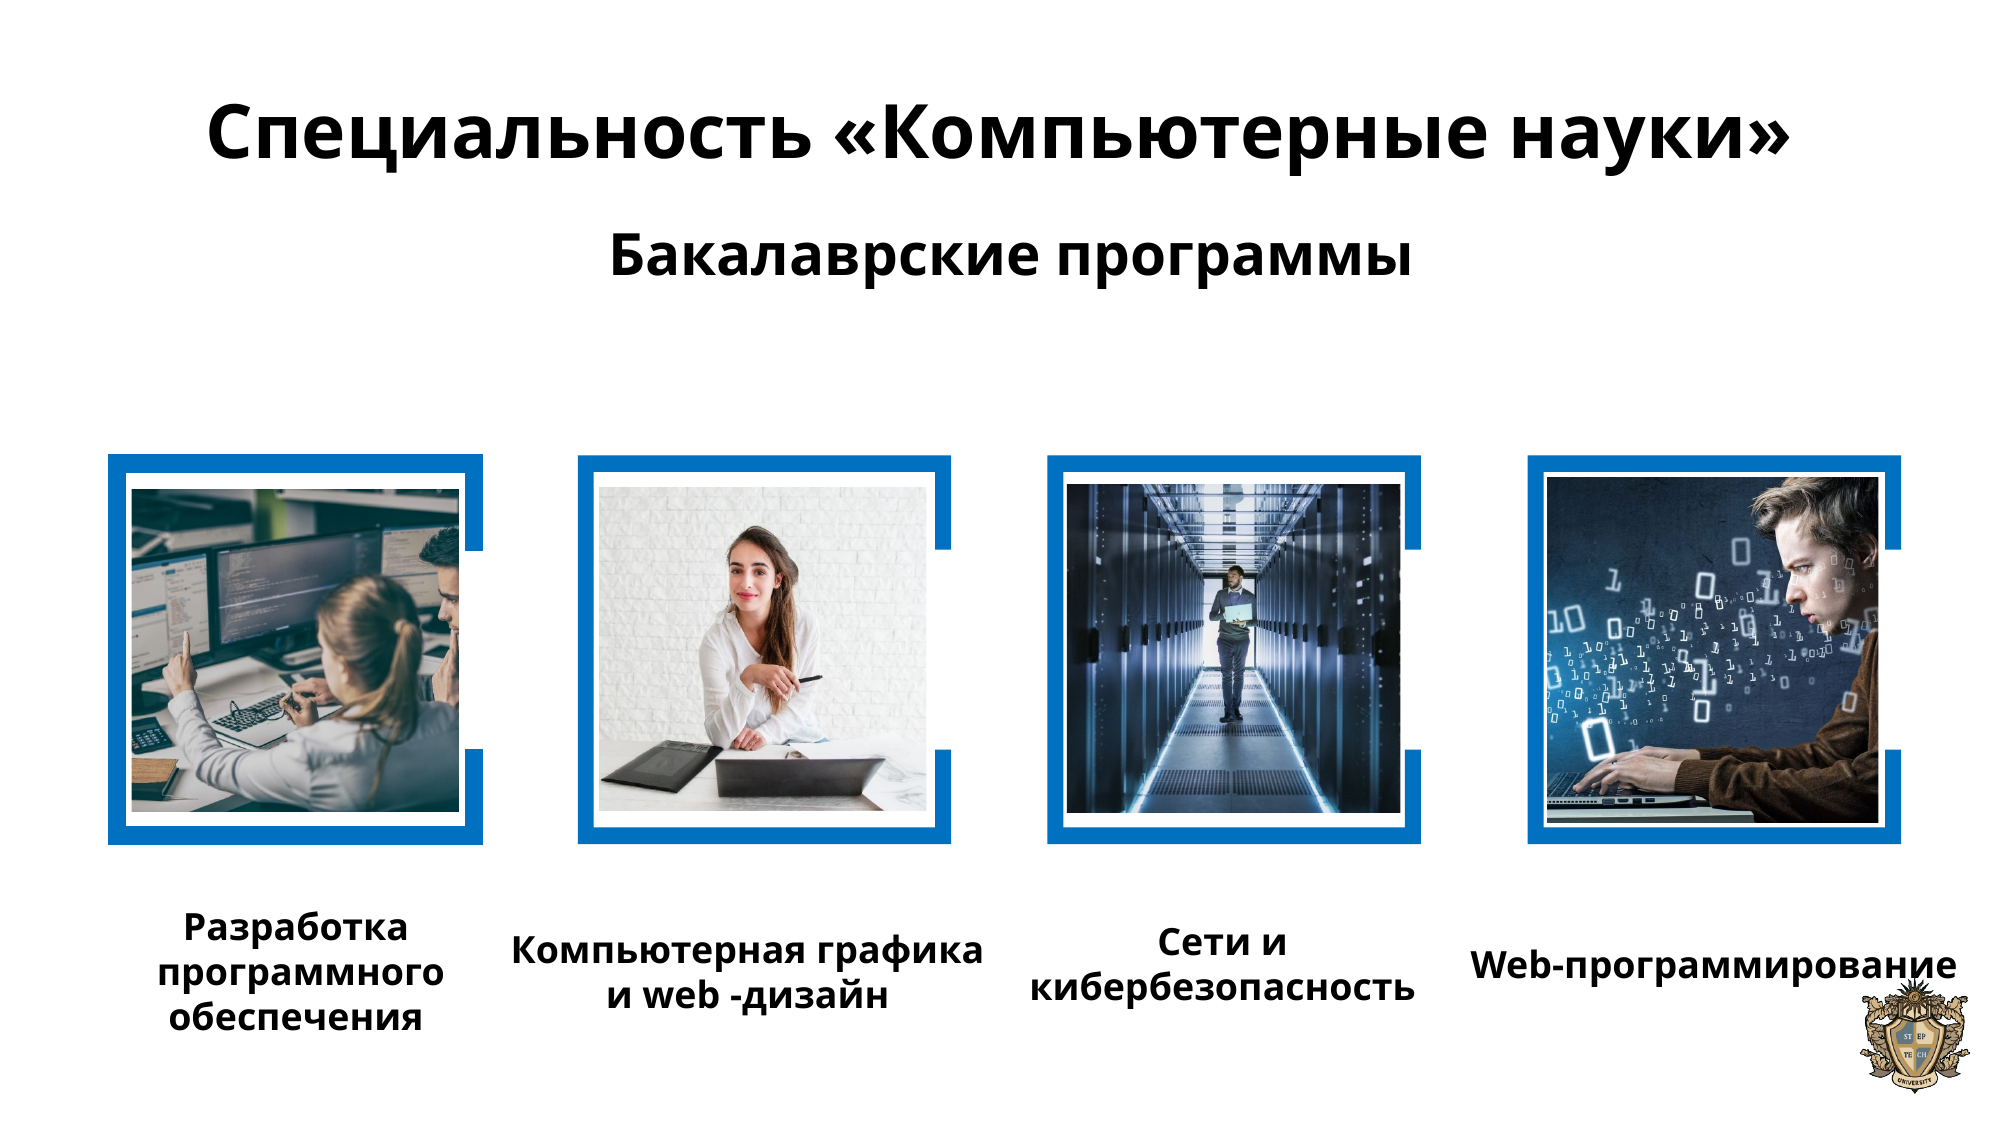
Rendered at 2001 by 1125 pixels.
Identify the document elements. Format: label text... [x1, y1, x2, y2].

text_box Web-программирование [1454, 933, 1975, 994]
text_box Компьютерная графика и web -дизайн [487, 918, 1008, 1024]
text_box Сети и кибербезопасность [962, 910, 1483, 1016]
text_box Разработка программного обеспечения [40, 895, 561, 1046]
text_box [1046, 454, 1422, 845]
picture [1546, 474, 1879, 823]
text_box Специальность «Компьютерные науки» [162, 76, 1837, 182]
text_box [1527, 454, 1902, 845]
text_box [577, 454, 952, 845]
text_box Бакалаврские программы [409, 209, 1614, 295]
picture [131, 489, 459, 812]
picture [1856, 976, 1973, 1095]
picture [1066, 483, 1401, 813]
text_box [108, 454, 483, 845]
picture [599, 487, 927, 811]
